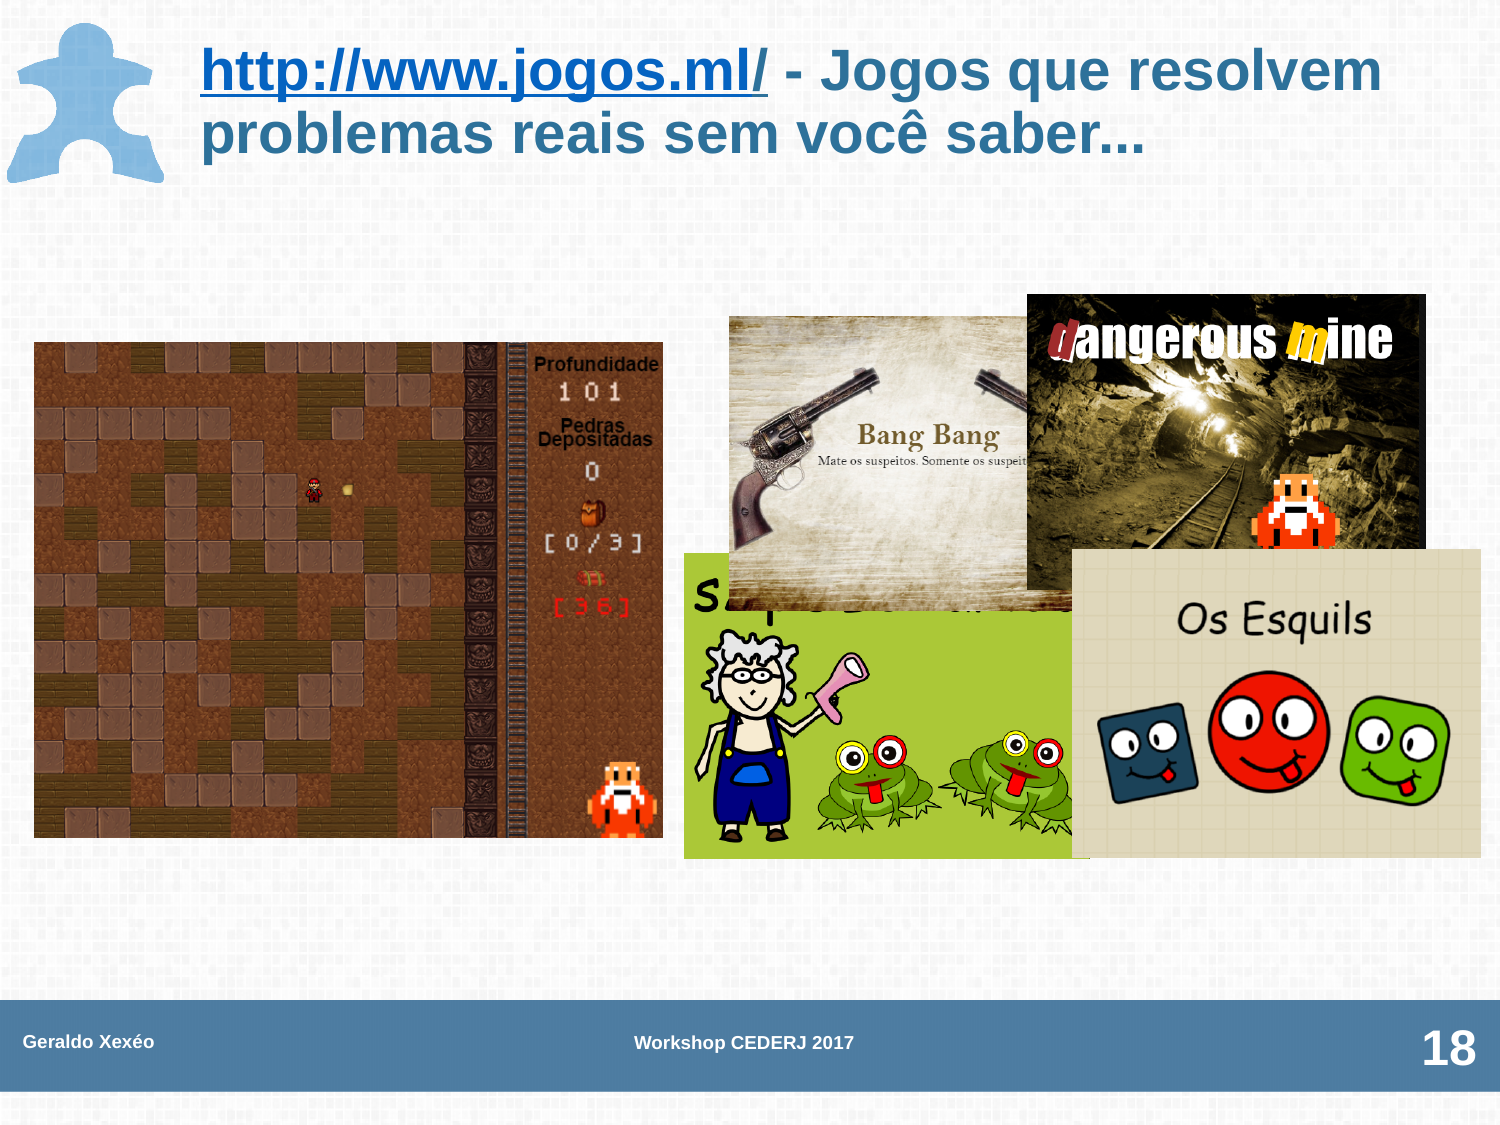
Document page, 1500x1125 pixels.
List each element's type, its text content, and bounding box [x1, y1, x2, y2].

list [34, 342, 663, 838]
slide_number Geraldo Xexéo [7, 1017, 203, 1066]
title http://www.jogos.ml/ - Jogos que resolvem problemas reais sem você saber... [185, 11, 1481, 195]
footer Workshop CEDERJ 2017 [526, 1018, 962, 1066]
picture [0, 0, 1500, 1125]
slide_number 18 [1297, 1021, 1492, 1069]
